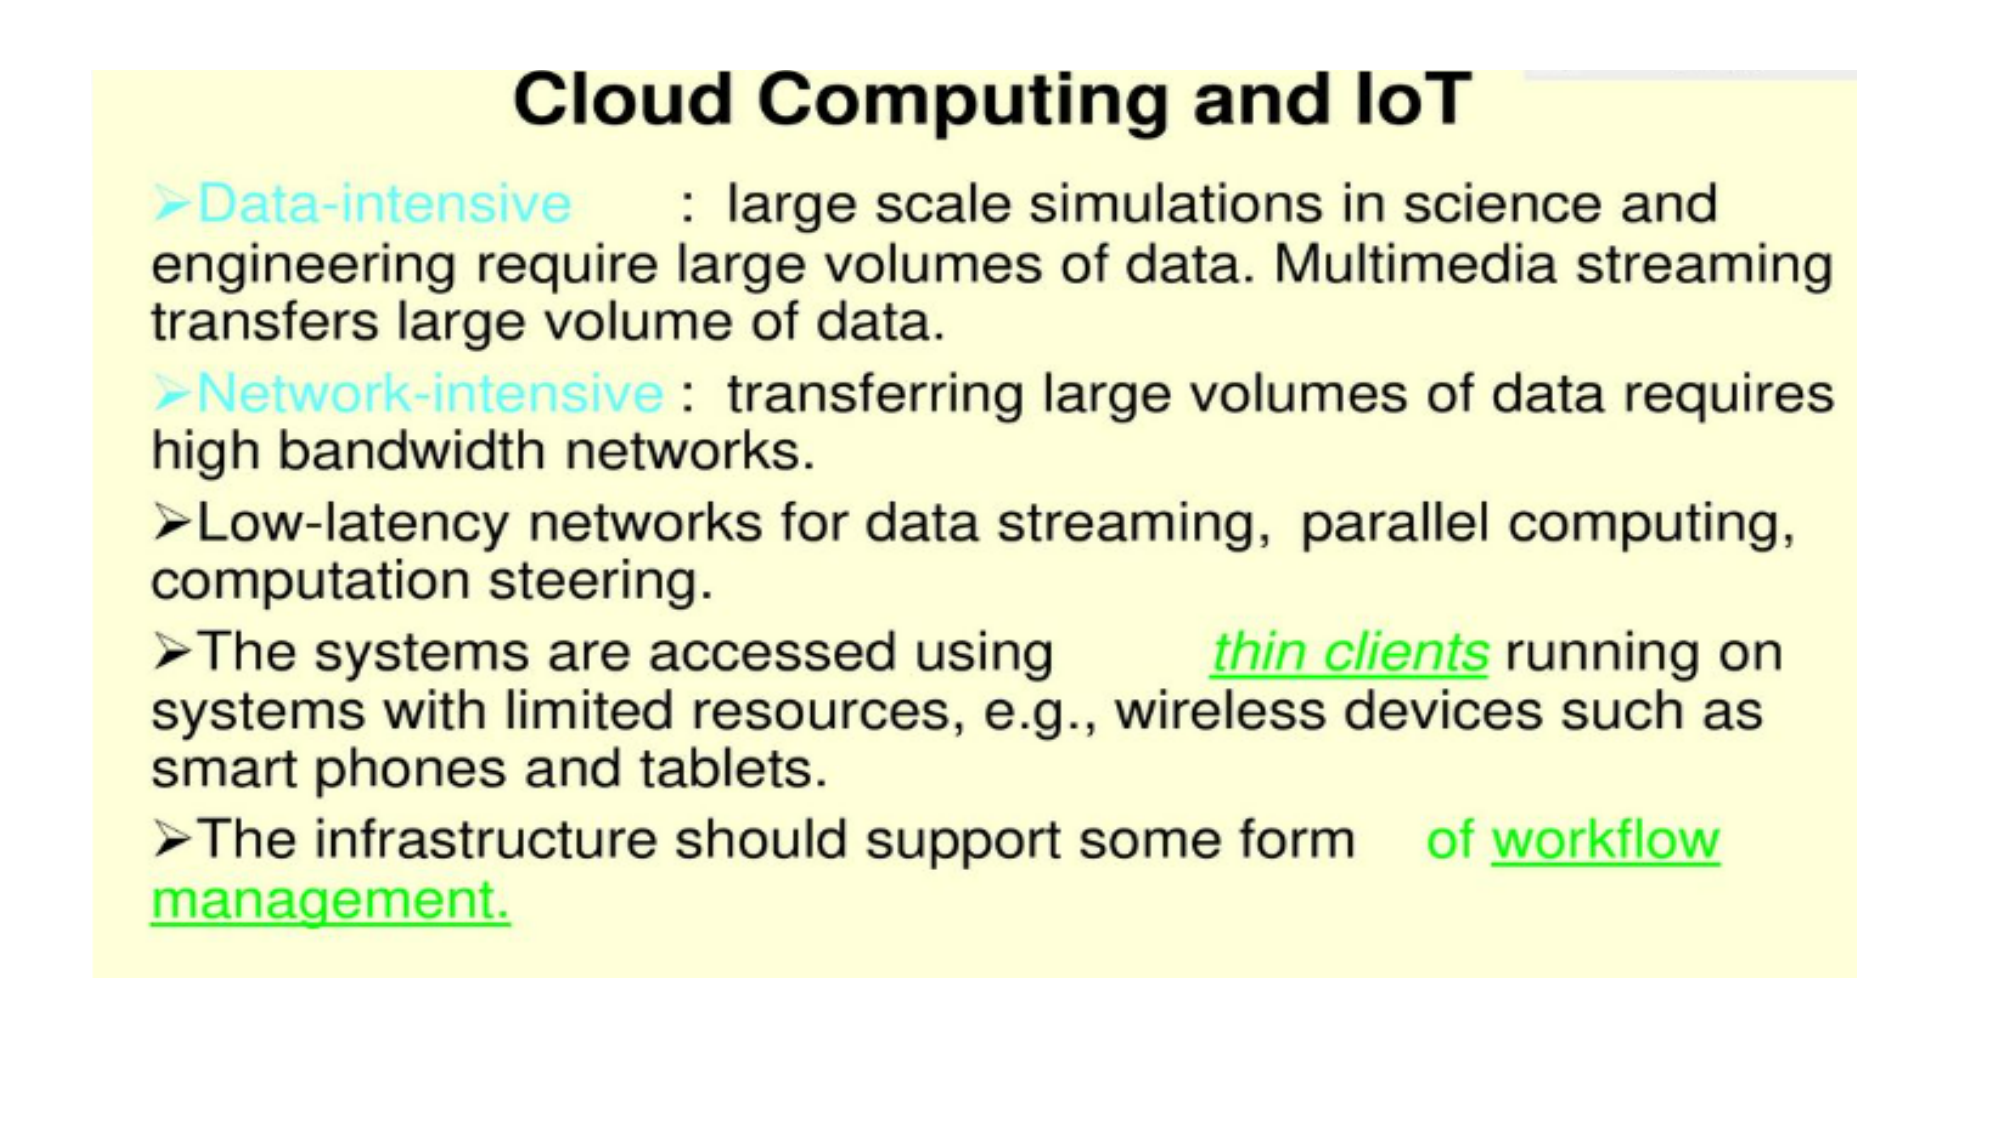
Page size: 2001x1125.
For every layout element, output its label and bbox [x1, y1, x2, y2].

picture [91, 70, 1857, 978]
